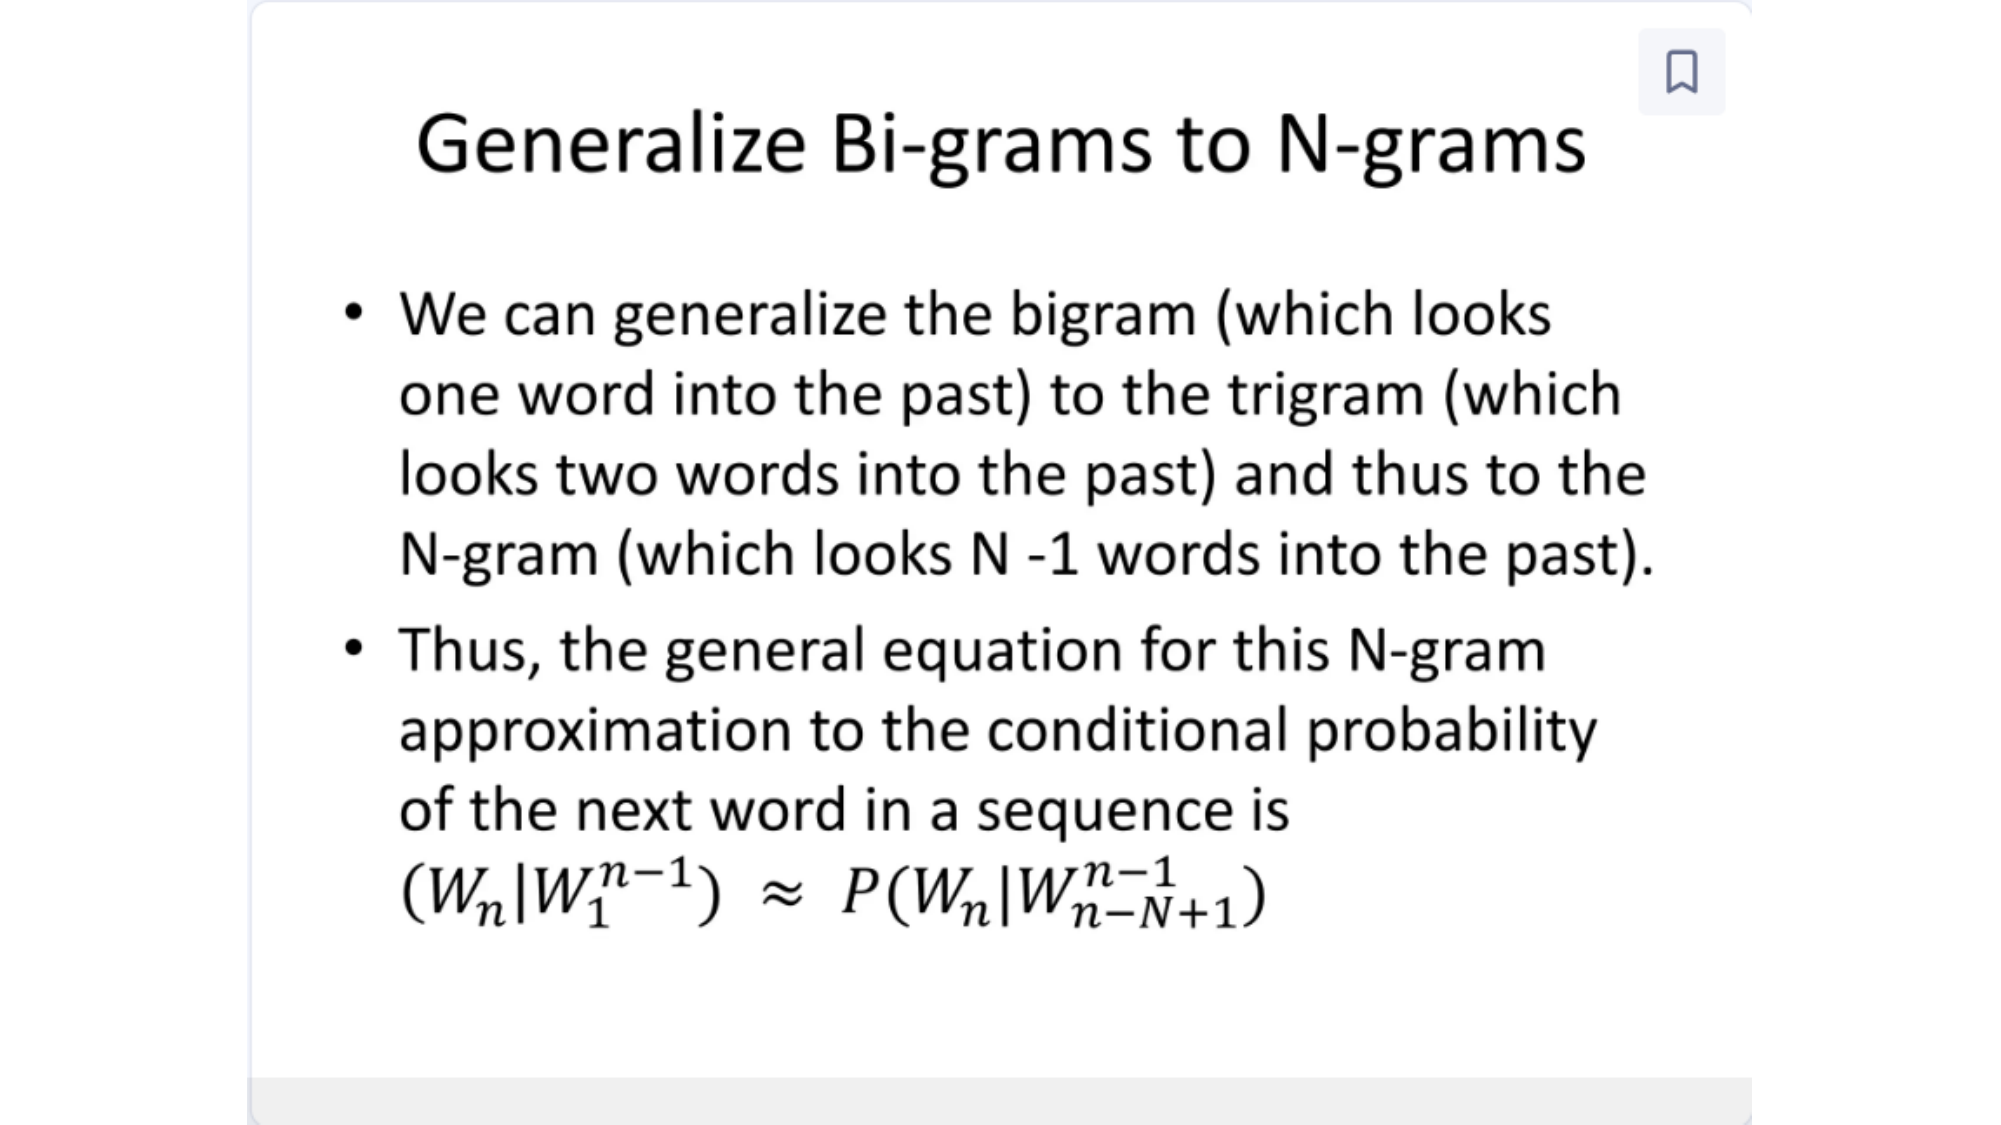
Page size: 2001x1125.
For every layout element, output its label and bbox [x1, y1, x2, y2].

picture [247, 0, 1753, 1125]
